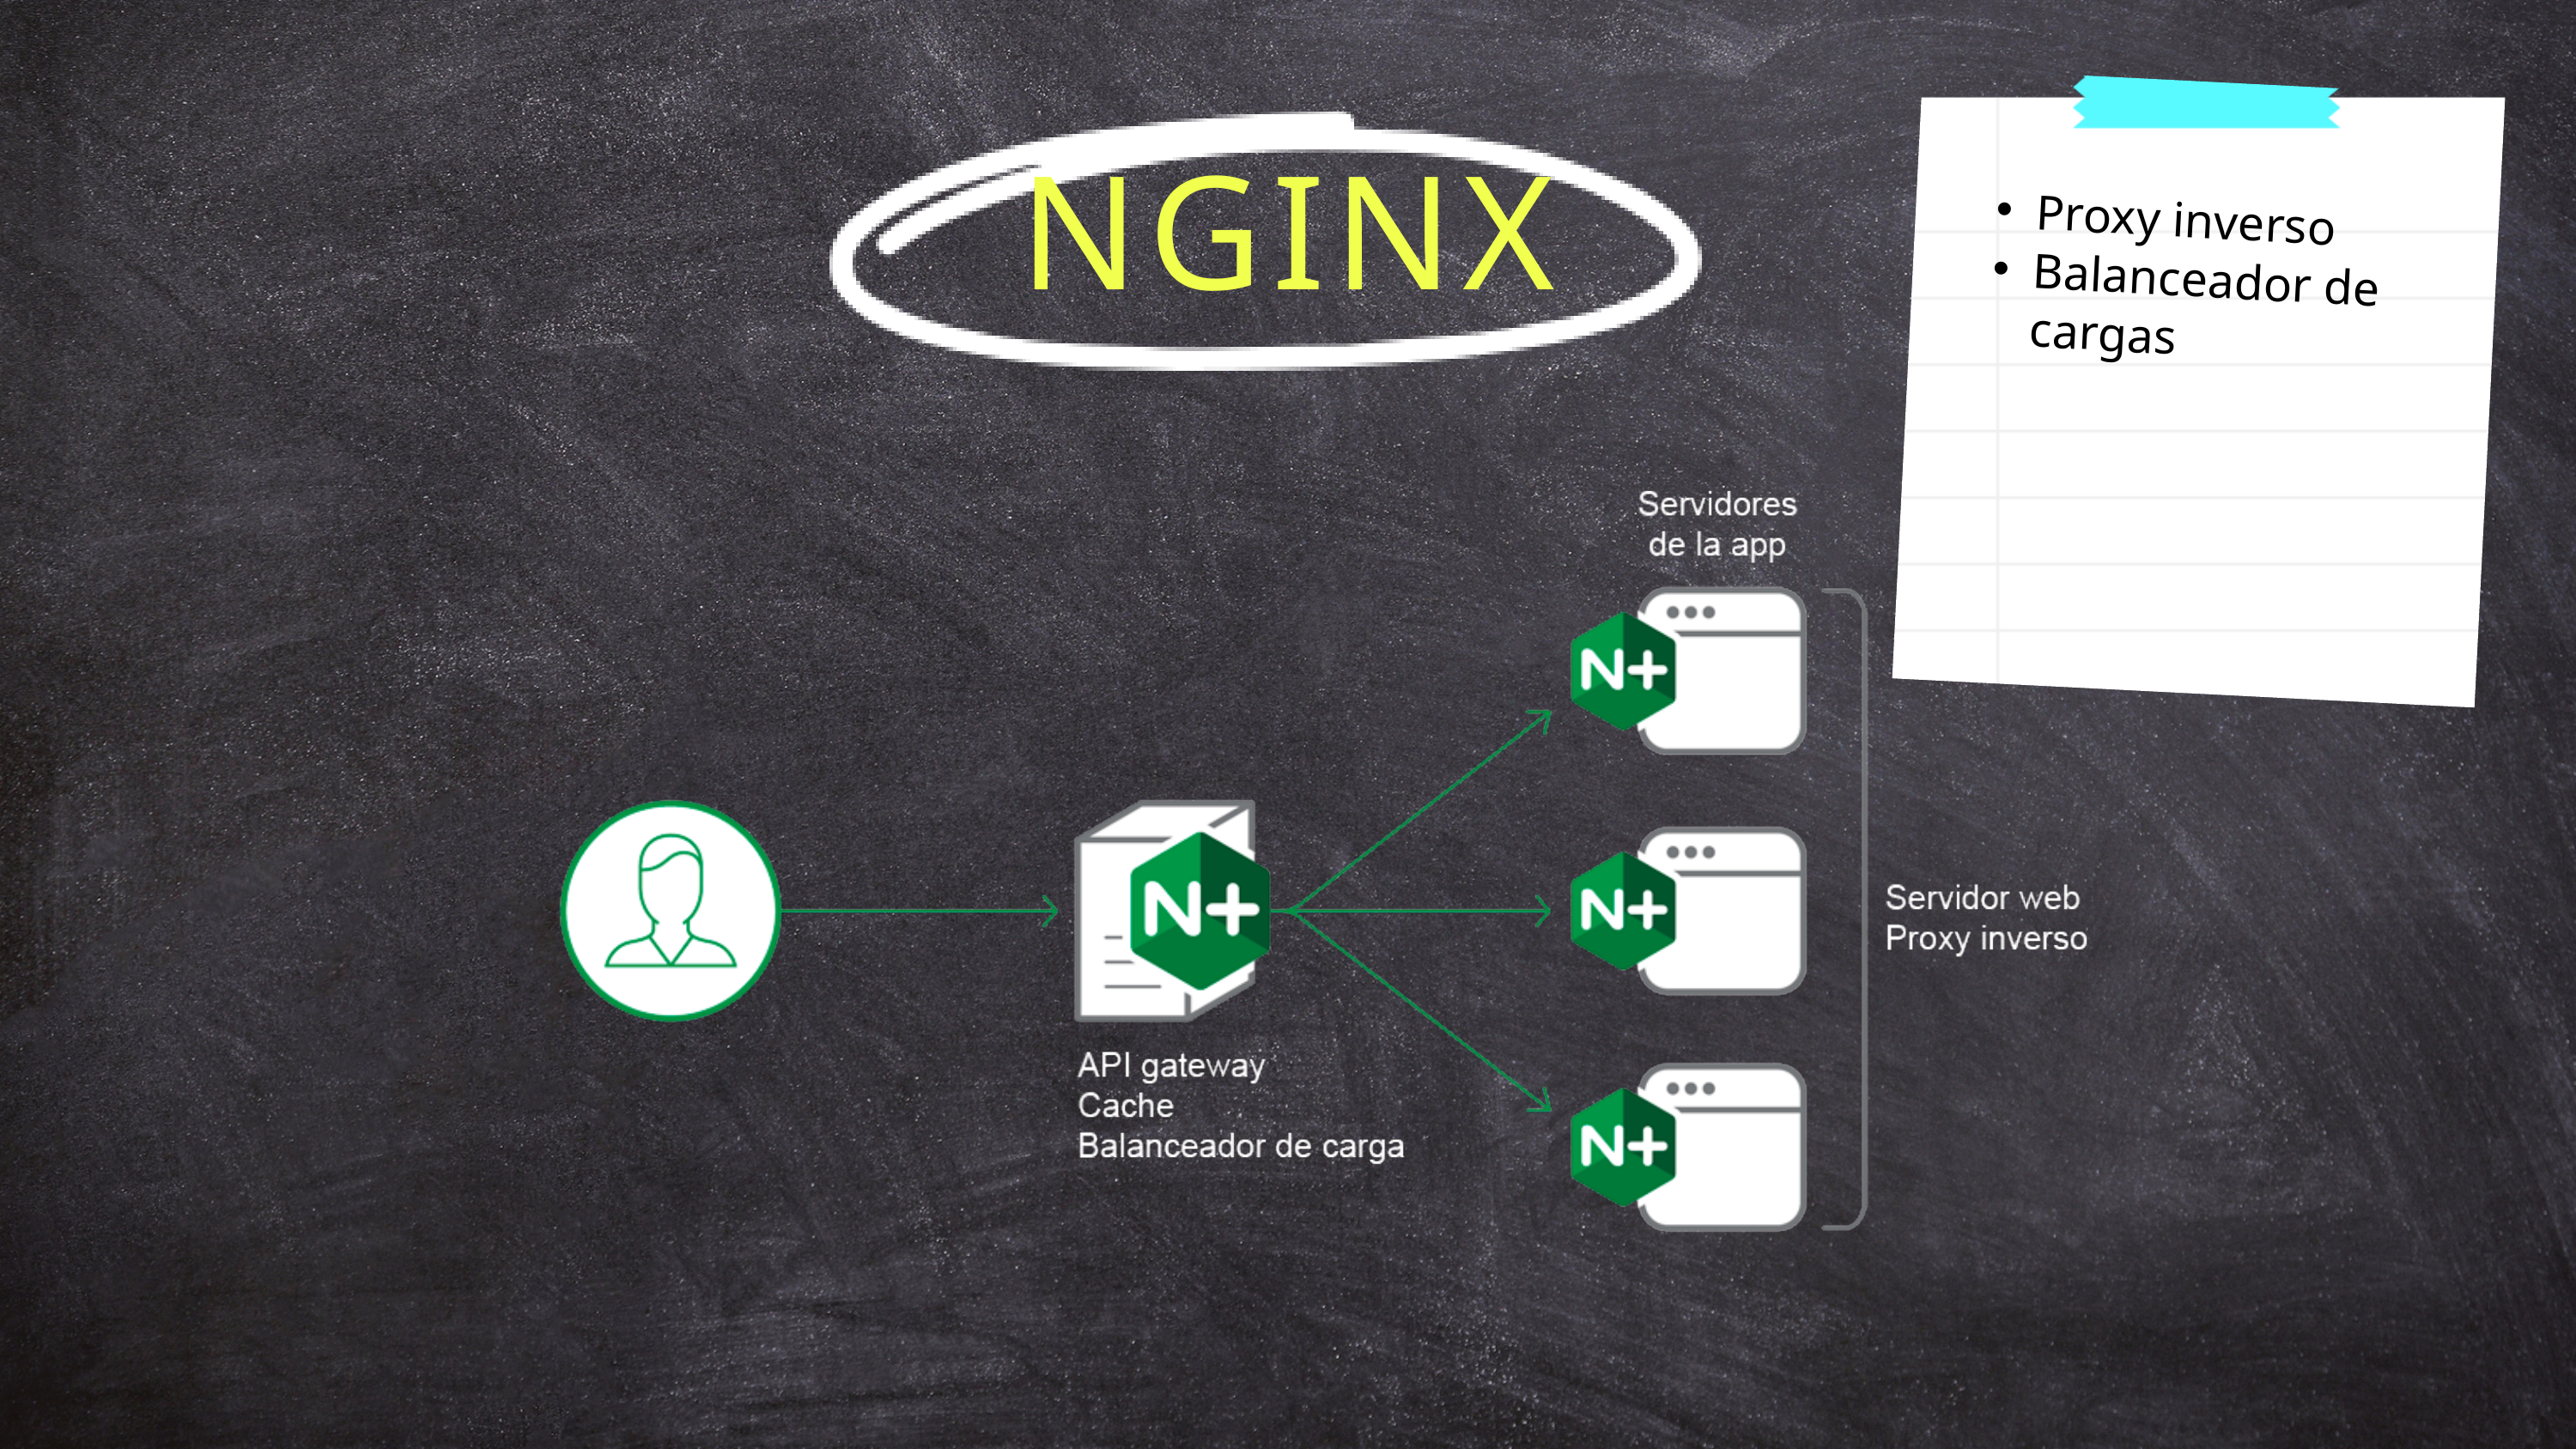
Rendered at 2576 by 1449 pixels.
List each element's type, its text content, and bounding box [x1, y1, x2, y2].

text_box [826, 112, 1710, 371]
text_box [513, 458, 2128, 1262]
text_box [1873, 49, 2524, 726]
text_box [0, 0, 2576, 1449]
text_box NGINX [919, 182, 1657, 322]
